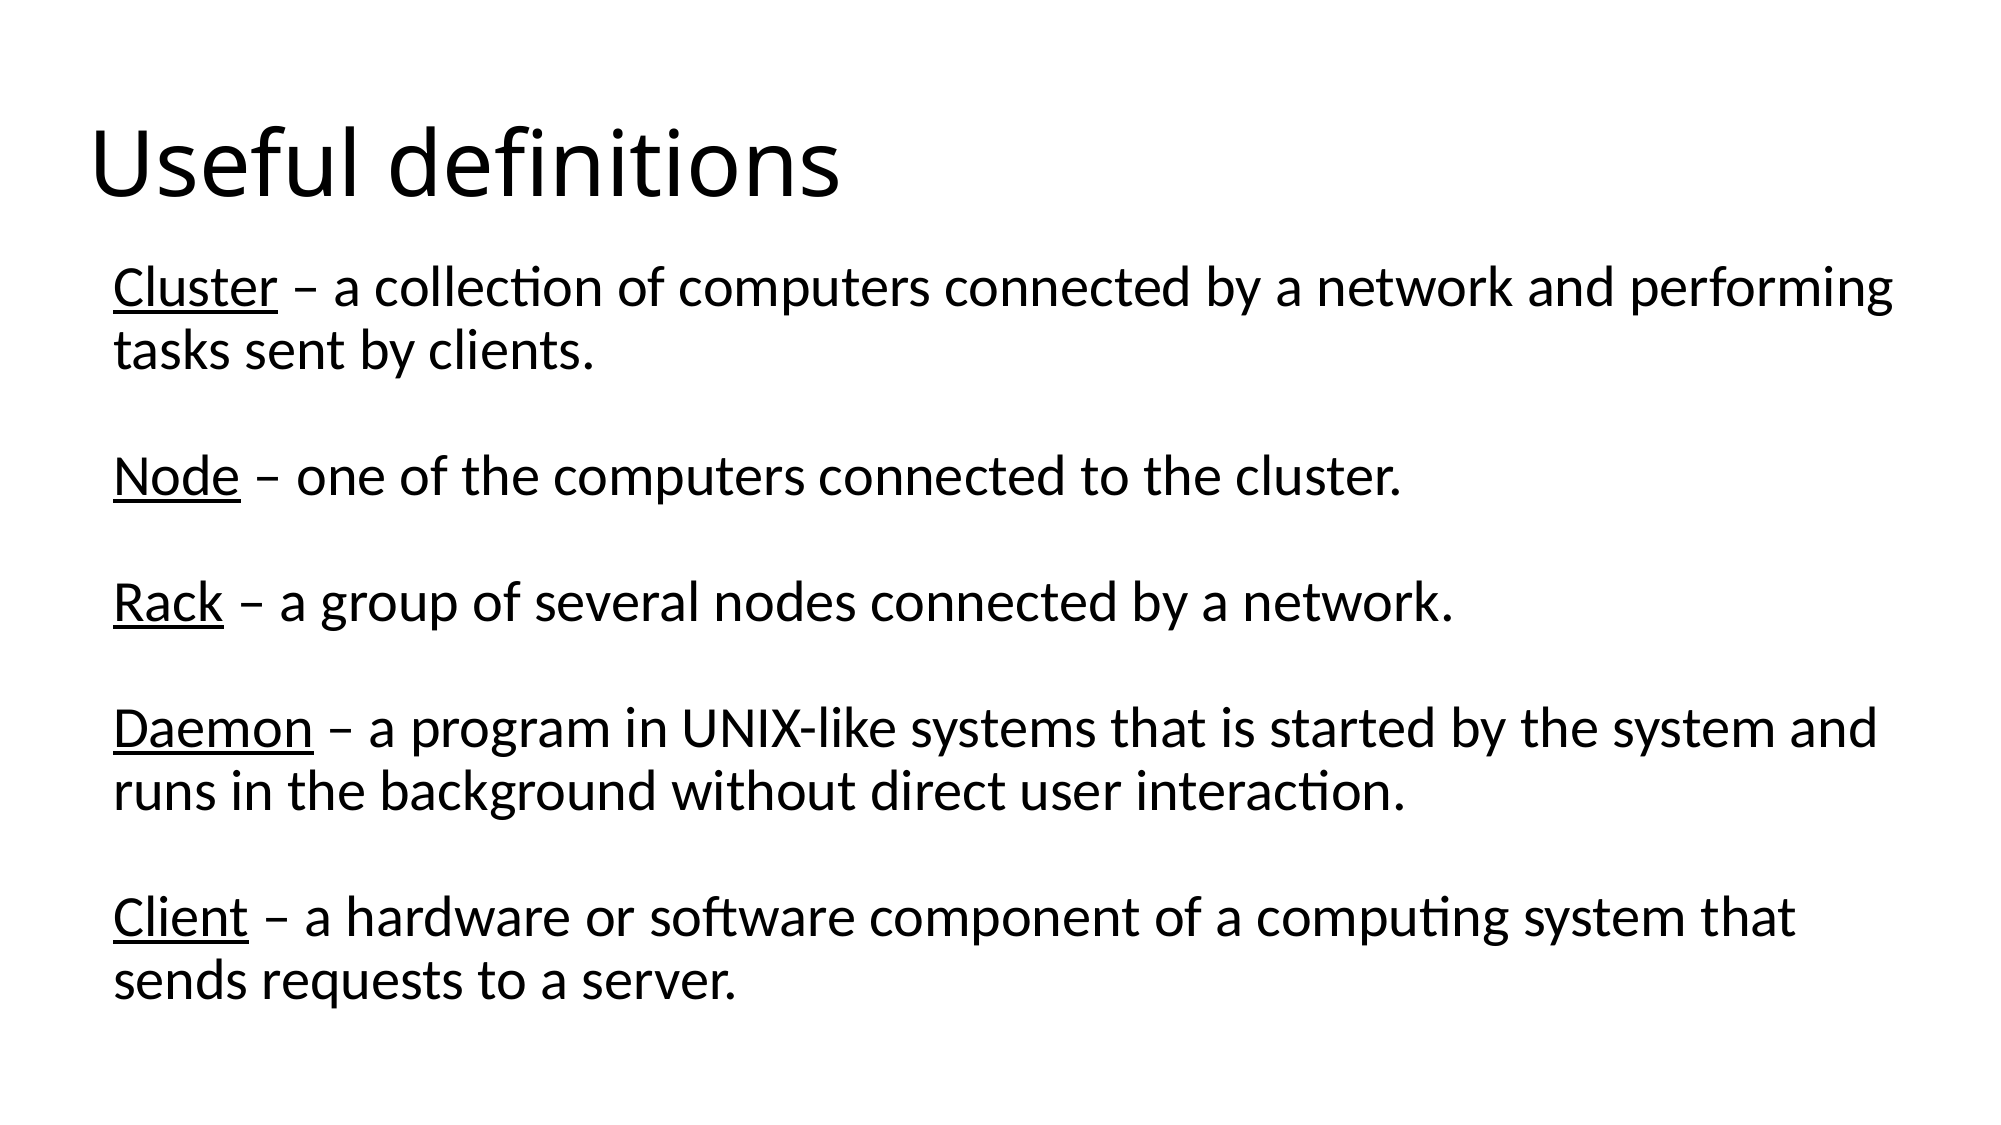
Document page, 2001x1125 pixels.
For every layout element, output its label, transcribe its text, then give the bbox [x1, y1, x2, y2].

list Cluster – a collection of computers connected by a network and performing tasks sent by clients. Node – one of the computers connected to the cluster. Rack – a group of several nodes connected by a network. Daemon – a program in UNIX-like systems that is started by the system and runs in the background without direct user interaction. Client – a hardware or software component of a computing system that sends requests to a server. [68, 236, 1932, 1075]
title Useful definitions [68, 97, 1932, 223]
